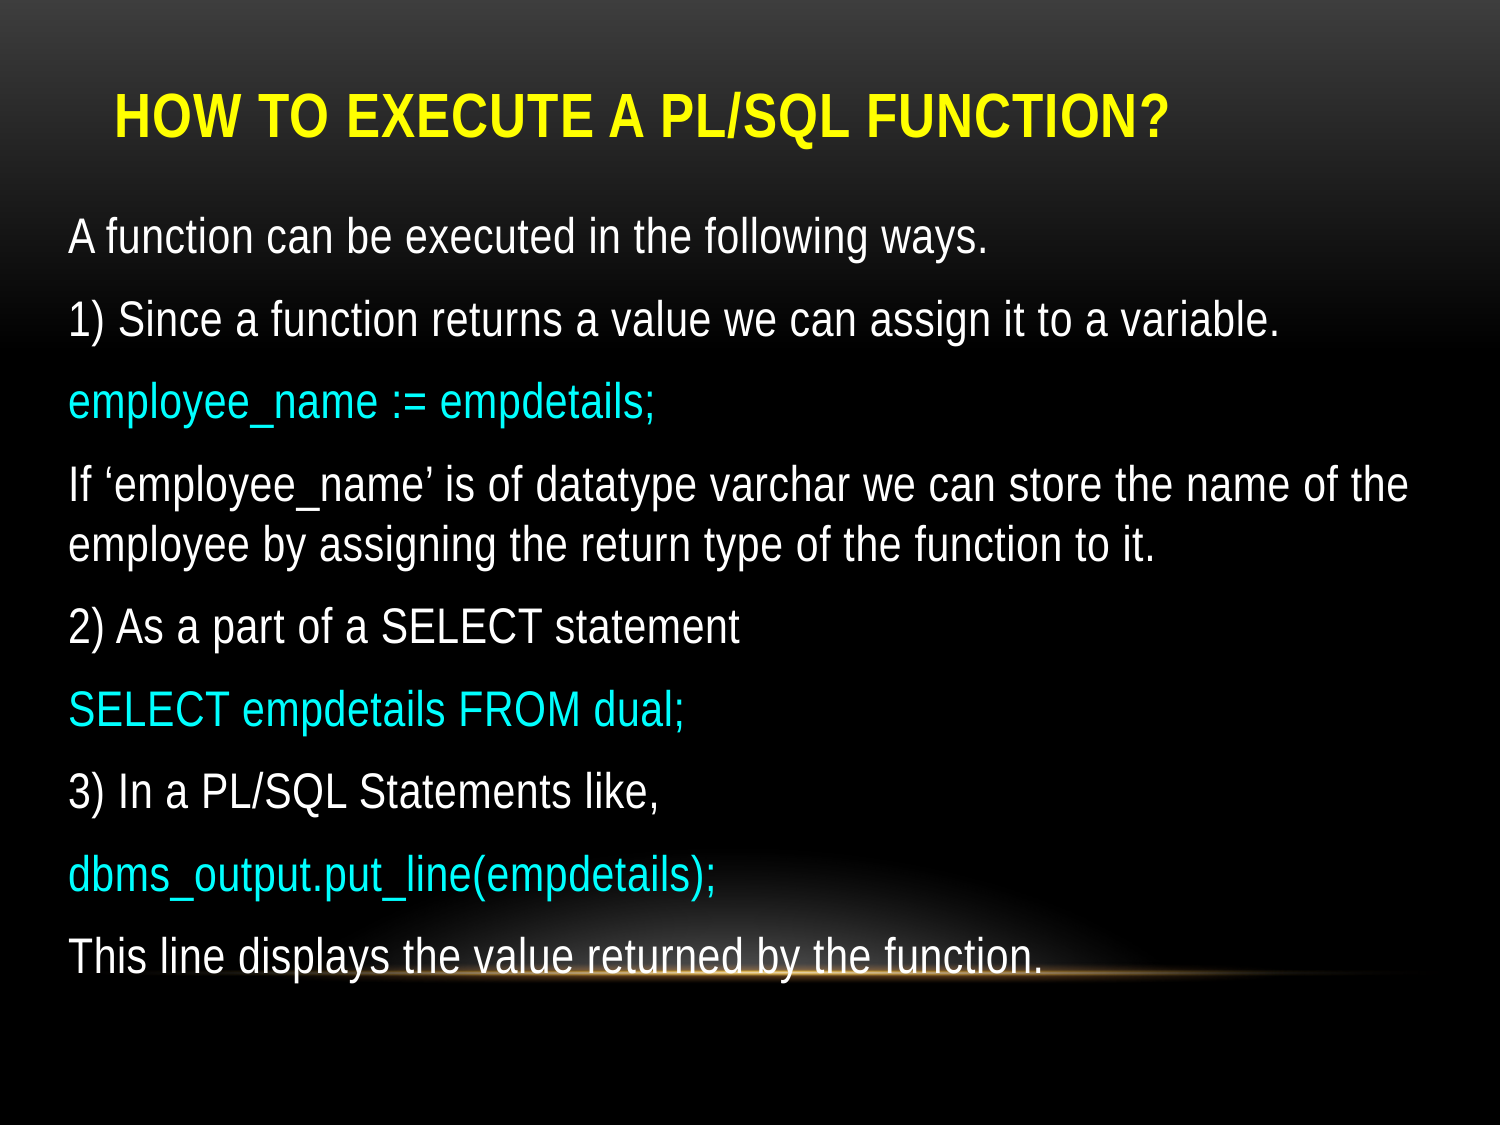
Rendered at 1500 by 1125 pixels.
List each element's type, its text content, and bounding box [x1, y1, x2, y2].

picture [0, 0, 1500, 1125]
title How to execute a PL/SQL Function? [99, 45, 1400, 196]
list A function can be executed in the following ways. 1) Since a function returns a value we can assign it to a variable. employee_name := empdetails; If ‘employee_name’ is of datatype varchar we can store the name of the employee by assigning the return type of the function to it. 2) As a part of a SELECT statement SELECT empdetails FROM dual; 3) In a PL/SQL Statements like, dbms_output.put_line(empdetails); This line displays the value returned by the function. [53, 196, 1483, 1047]
